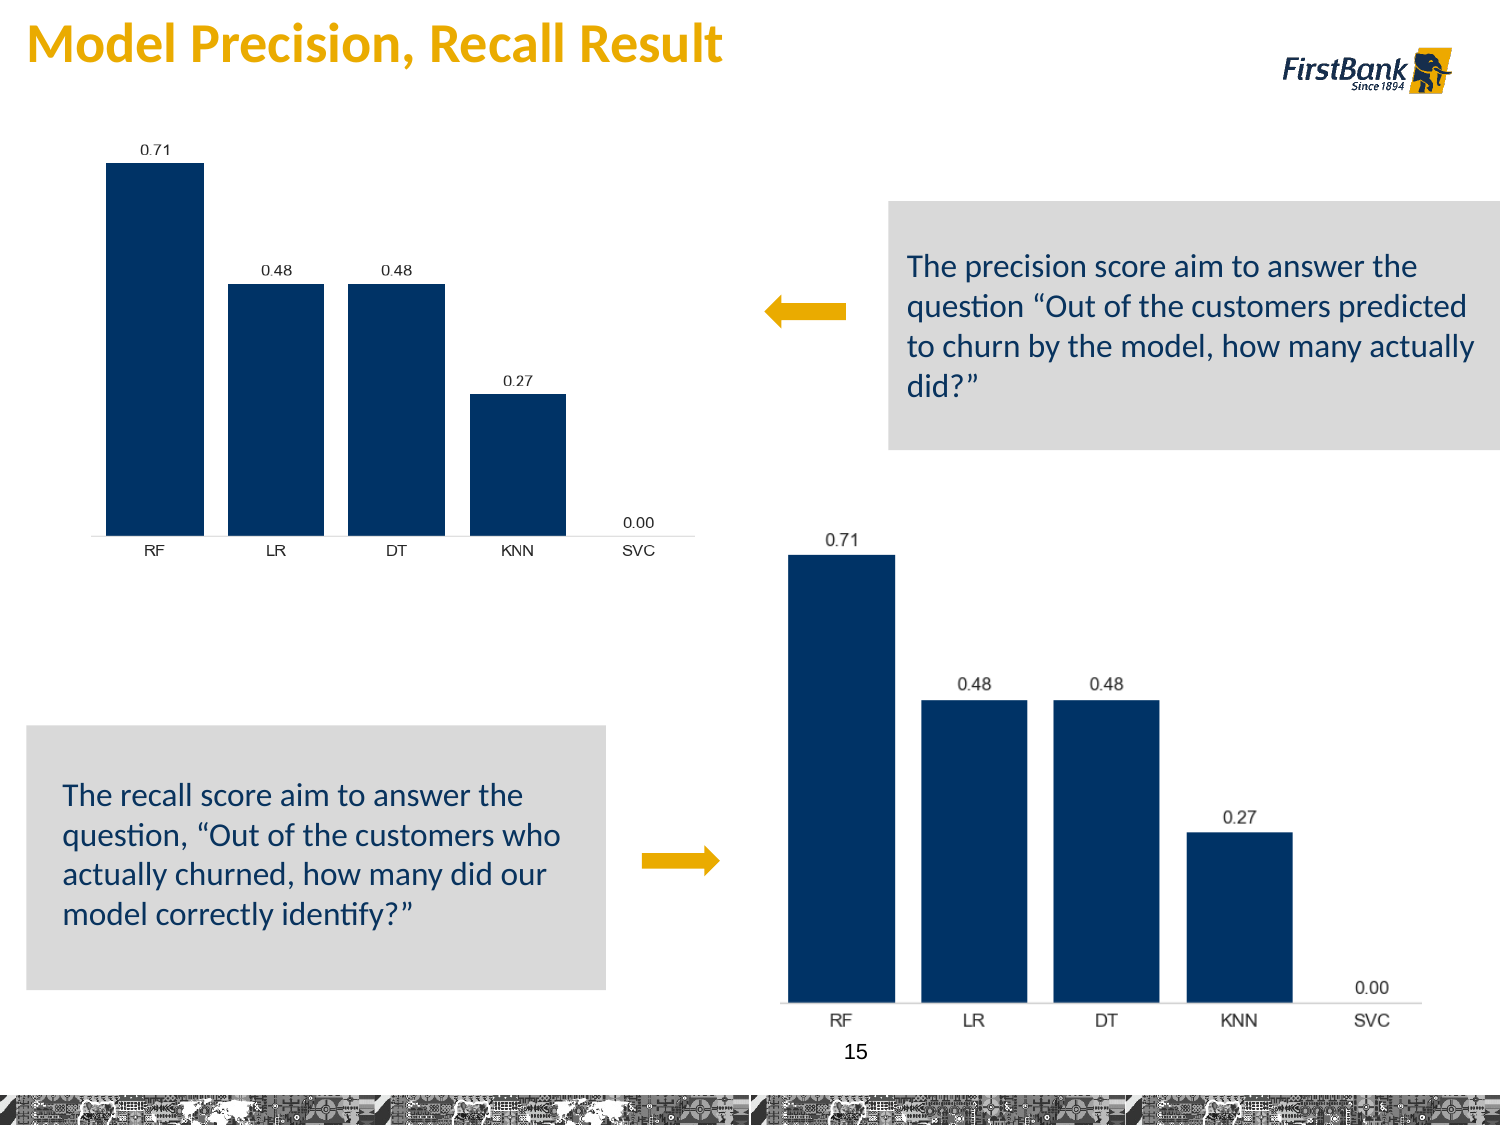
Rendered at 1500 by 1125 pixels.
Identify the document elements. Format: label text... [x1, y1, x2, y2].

slide_number 15 [810, 1041, 883, 1081]
text_box The precision score aim to answer the question “Out of the customers predicted to churn by the model, how many actually did?” [892, 237, 1496, 412]
text_box The recall score aim to answer the question, “Out of the customers who actually churned, how many did our model correctly identify?” [47, 725, 652, 940]
picture [1263, 28, 1469, 112]
text_box [762, 292, 847, 332]
picture [91, 118, 695, 567]
picture [780, 502, 1422, 1041]
text_box Model Precision, Recall Result [11, 0, 1185, 82]
picture [0, 1095, 1500, 1125]
text_box [25, 724, 607, 991]
text_box [887, 200, 1500, 451]
text_box [640, 842, 722, 879]
